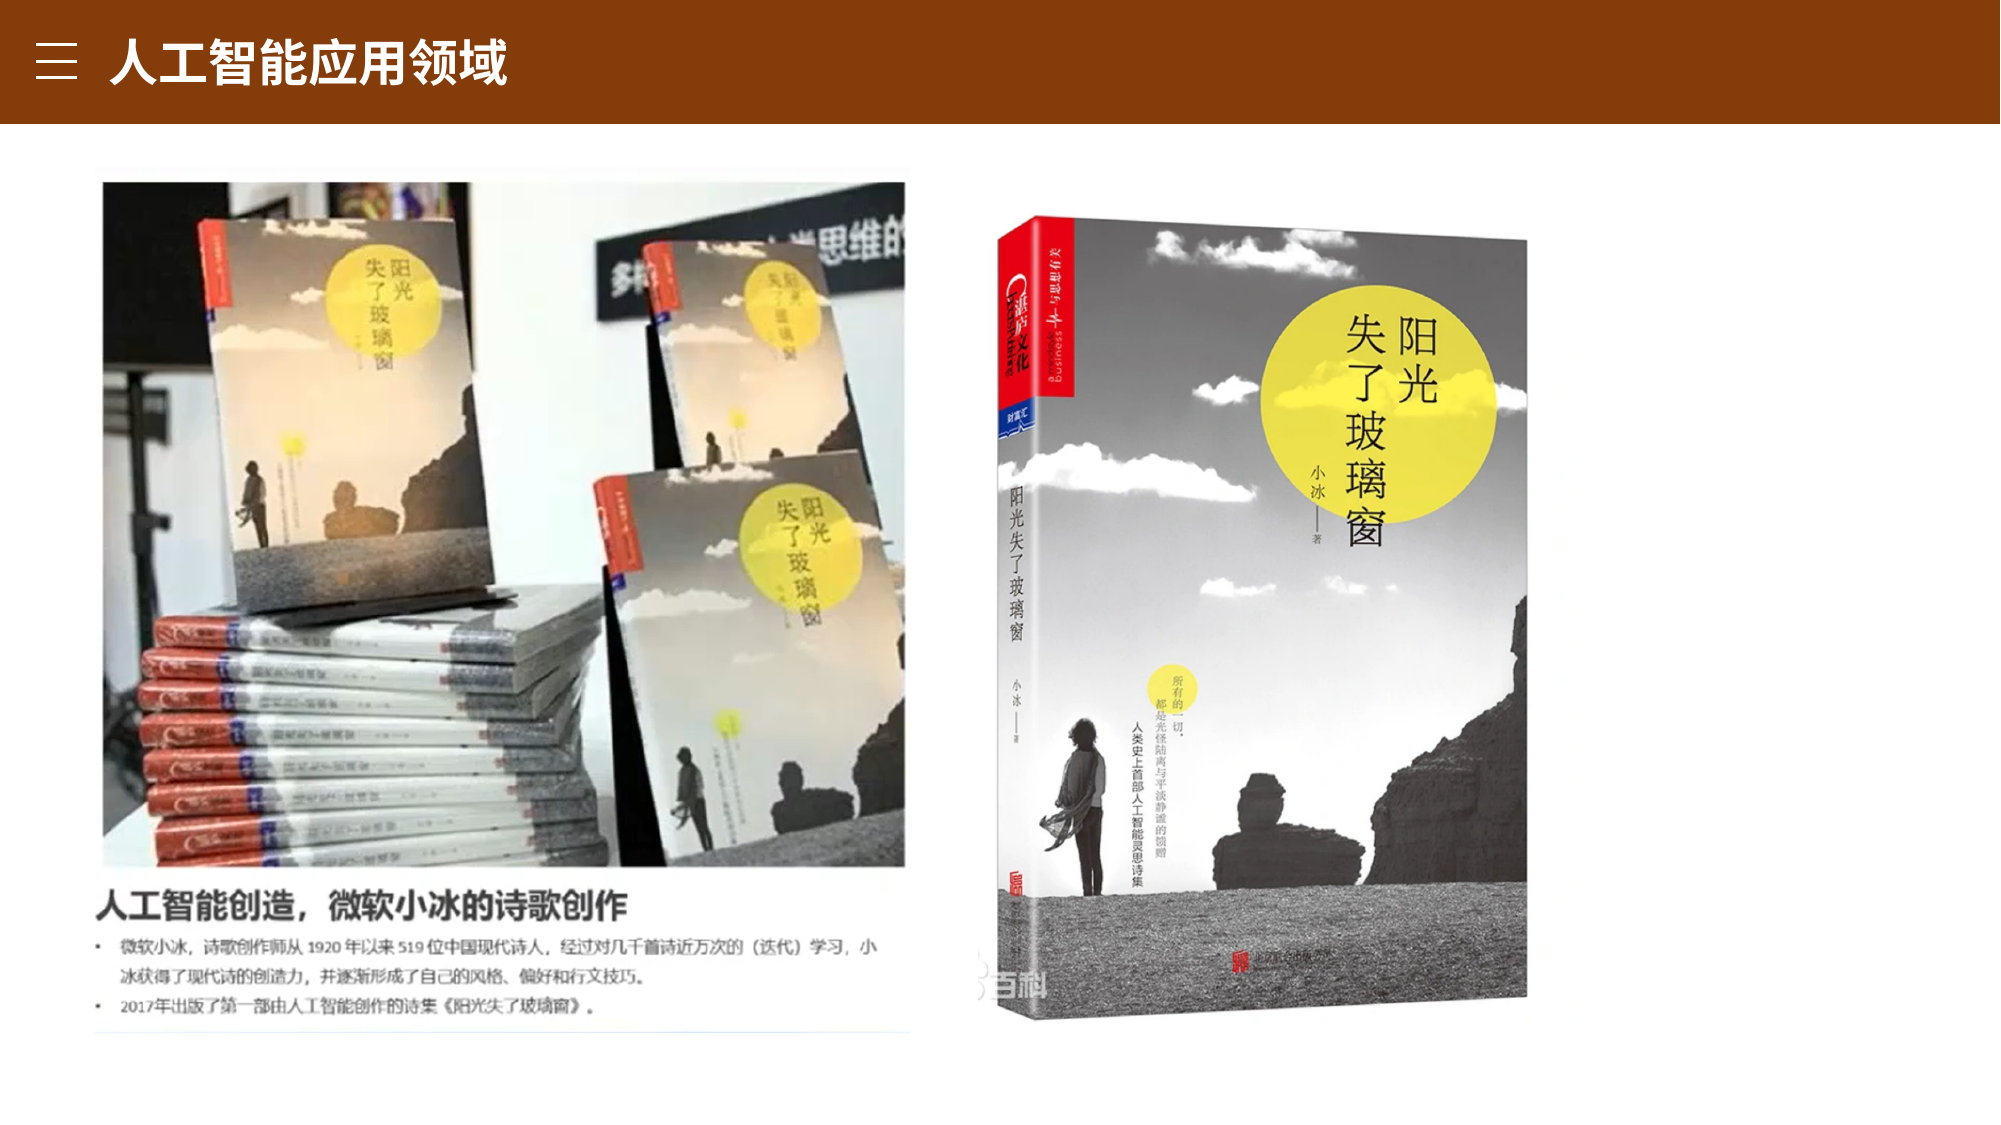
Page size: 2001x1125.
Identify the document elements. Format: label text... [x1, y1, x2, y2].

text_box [36, 44, 78, 78]
picture [95, 167, 910, 1033]
text_box 人工智能应用领域 [0, 0, 2000, 124]
picture [978, 200, 1579, 1029]
